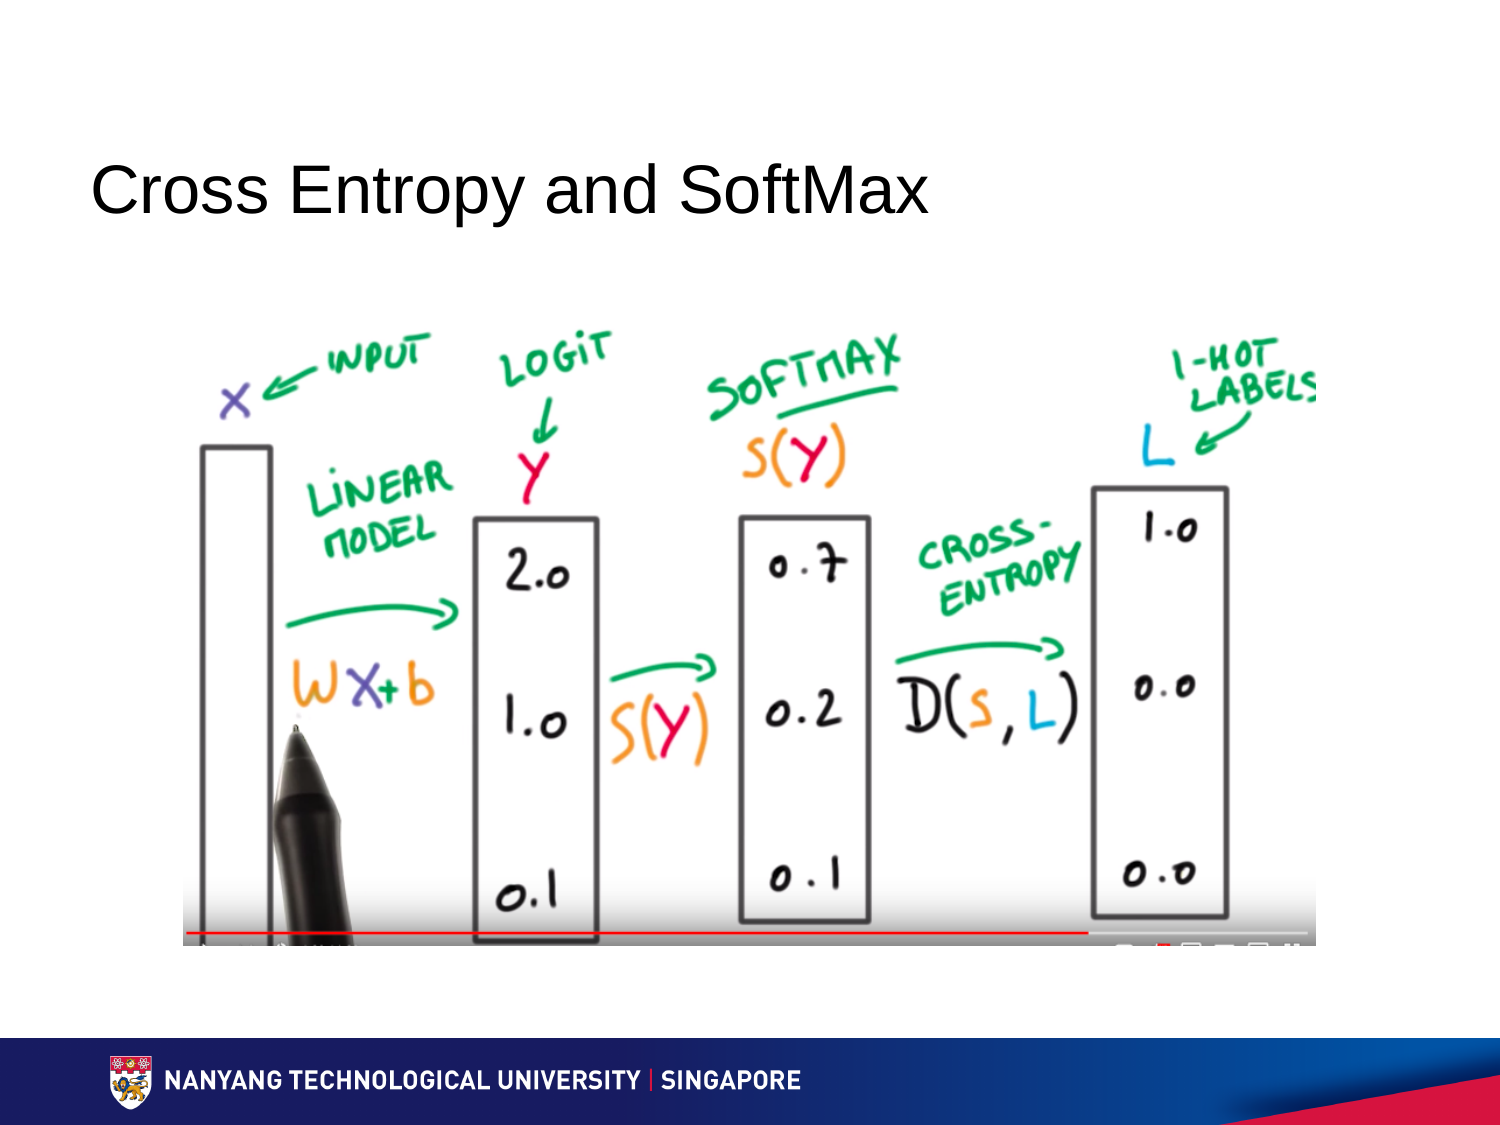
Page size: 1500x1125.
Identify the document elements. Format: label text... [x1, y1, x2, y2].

picture [0, 1038, 1500, 1125]
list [183, 309, 1317, 947]
title Cross Entropy and SoftMax [75, 92, 1425, 280]
